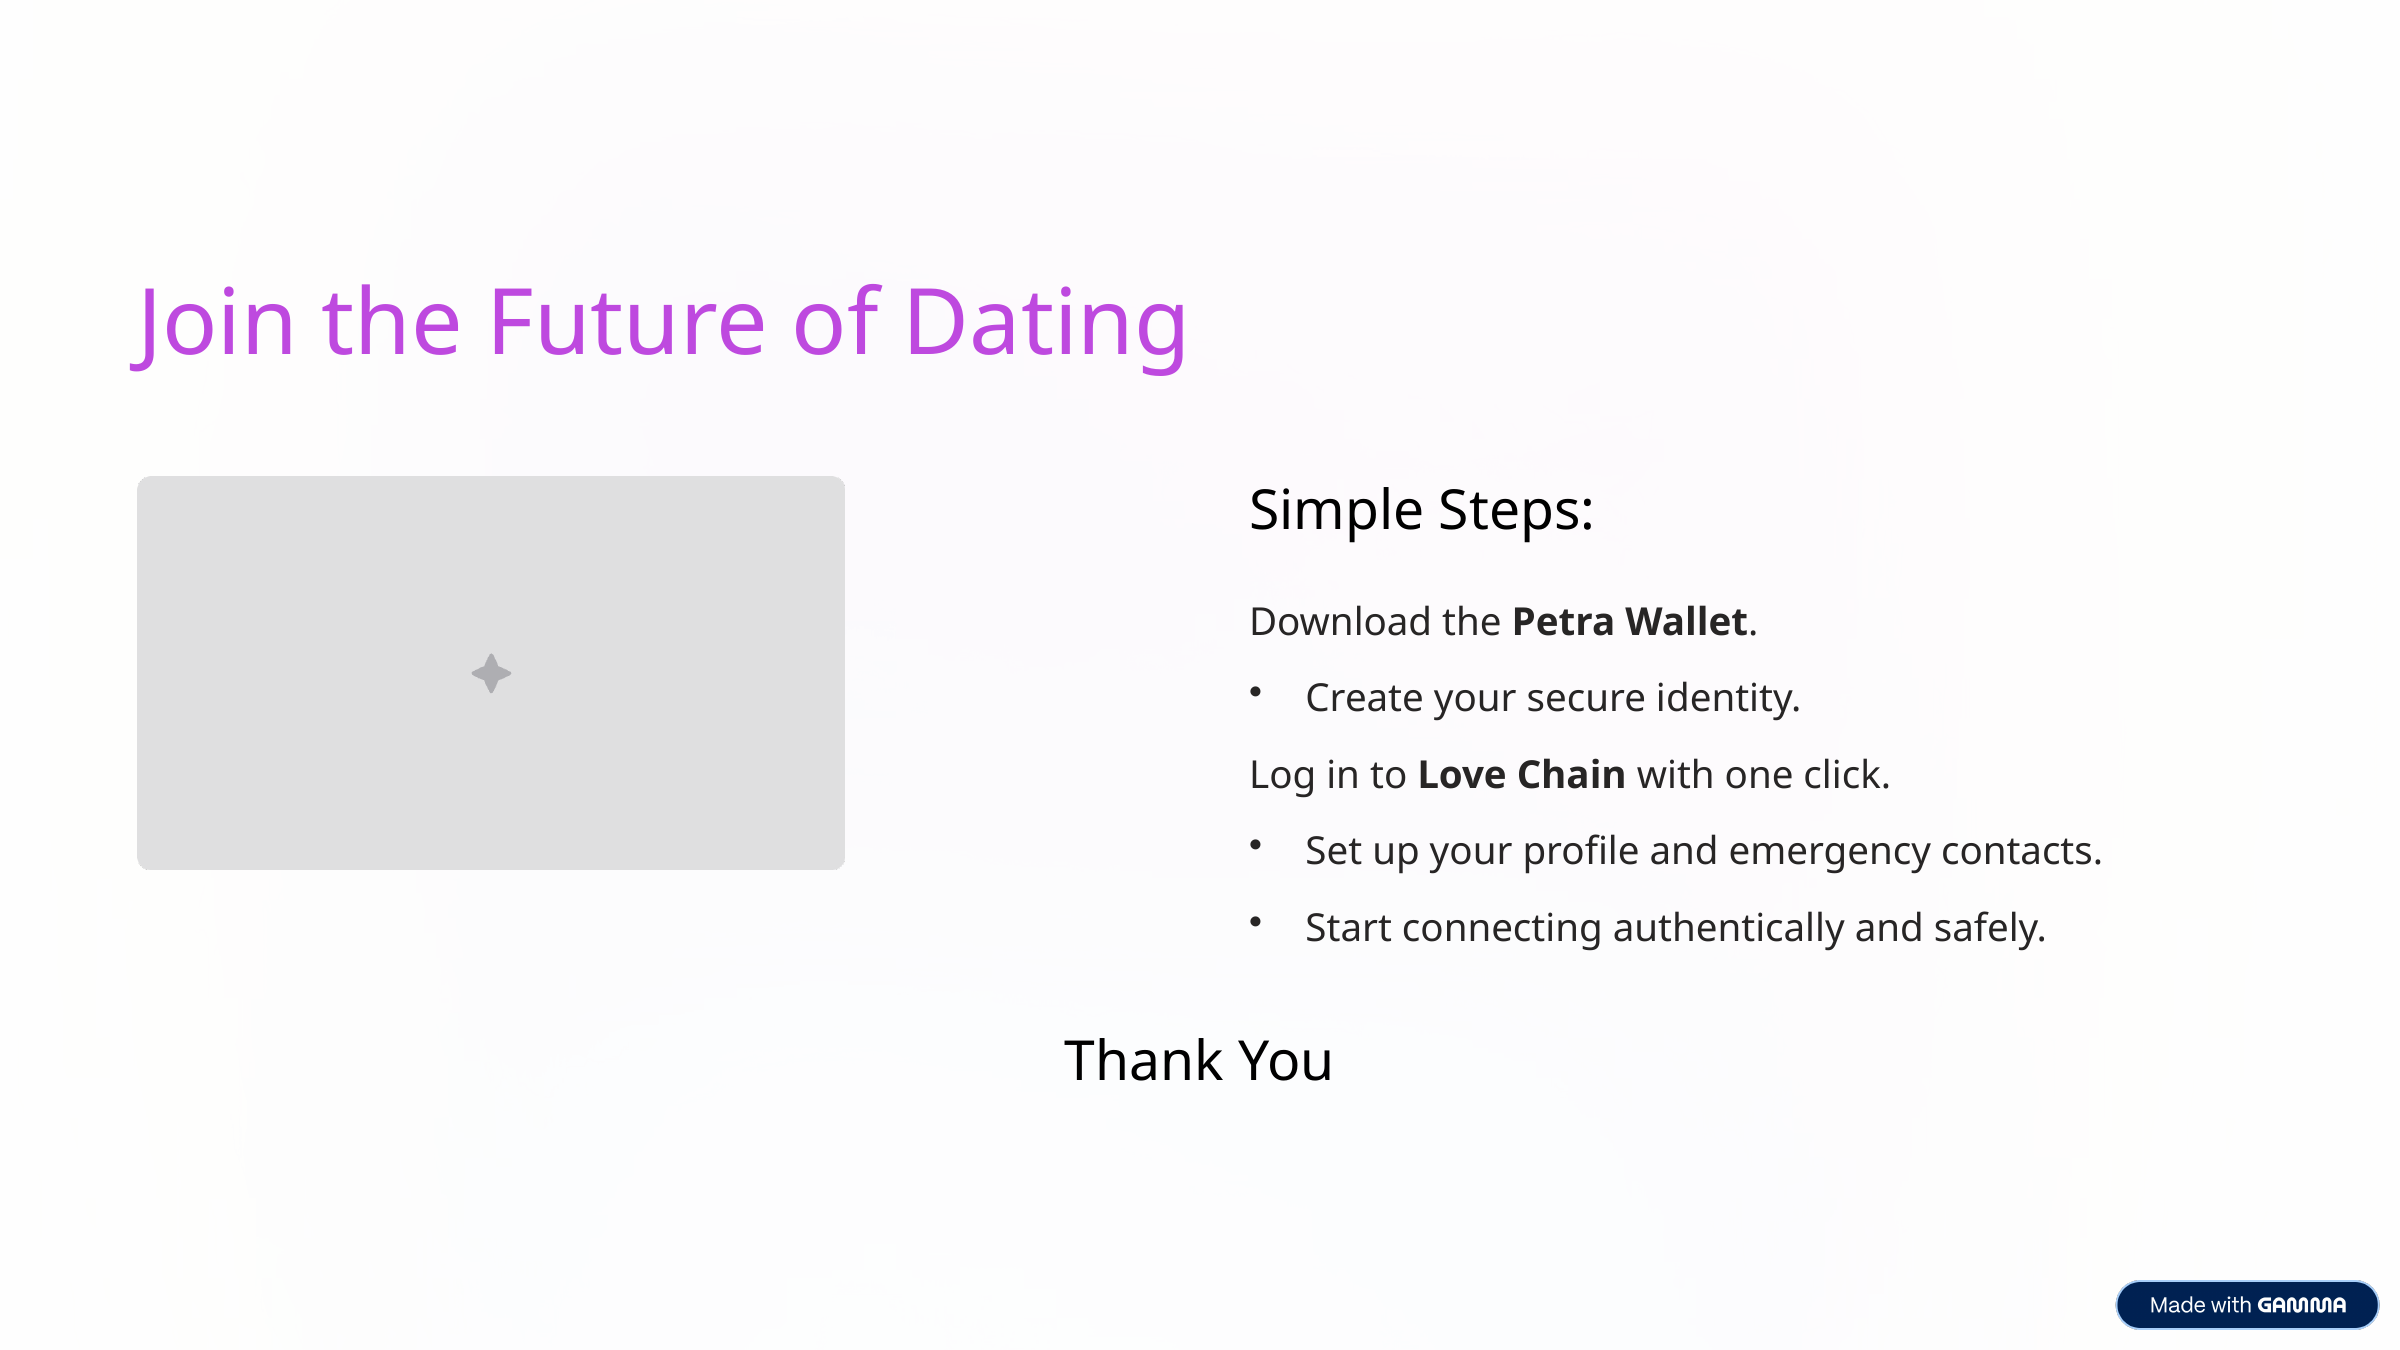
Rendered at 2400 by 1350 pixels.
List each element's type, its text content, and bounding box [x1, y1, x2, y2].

text_box Thank You [922, 1022, 1478, 1092]
text_box Log in to Love Chain with one click. [1249, 733, 2264, 797]
picture [2106, 1271, 2389, 1339]
text_box Join the Future of Dating [137, 258, 1232, 374]
text_box Start connecting authentically and safely. [1249, 886, 2264, 950]
picture [137, 476, 845, 870]
text_box Download the Petra Wallet. [1249, 580, 2264, 644]
text_box Set up your profile and emergency contacts. [1249, 810, 2264, 874]
text_box Simple Steps: [1249, 472, 1804, 542]
text_box Create your secure identity. [1249, 657, 2264, 720]
